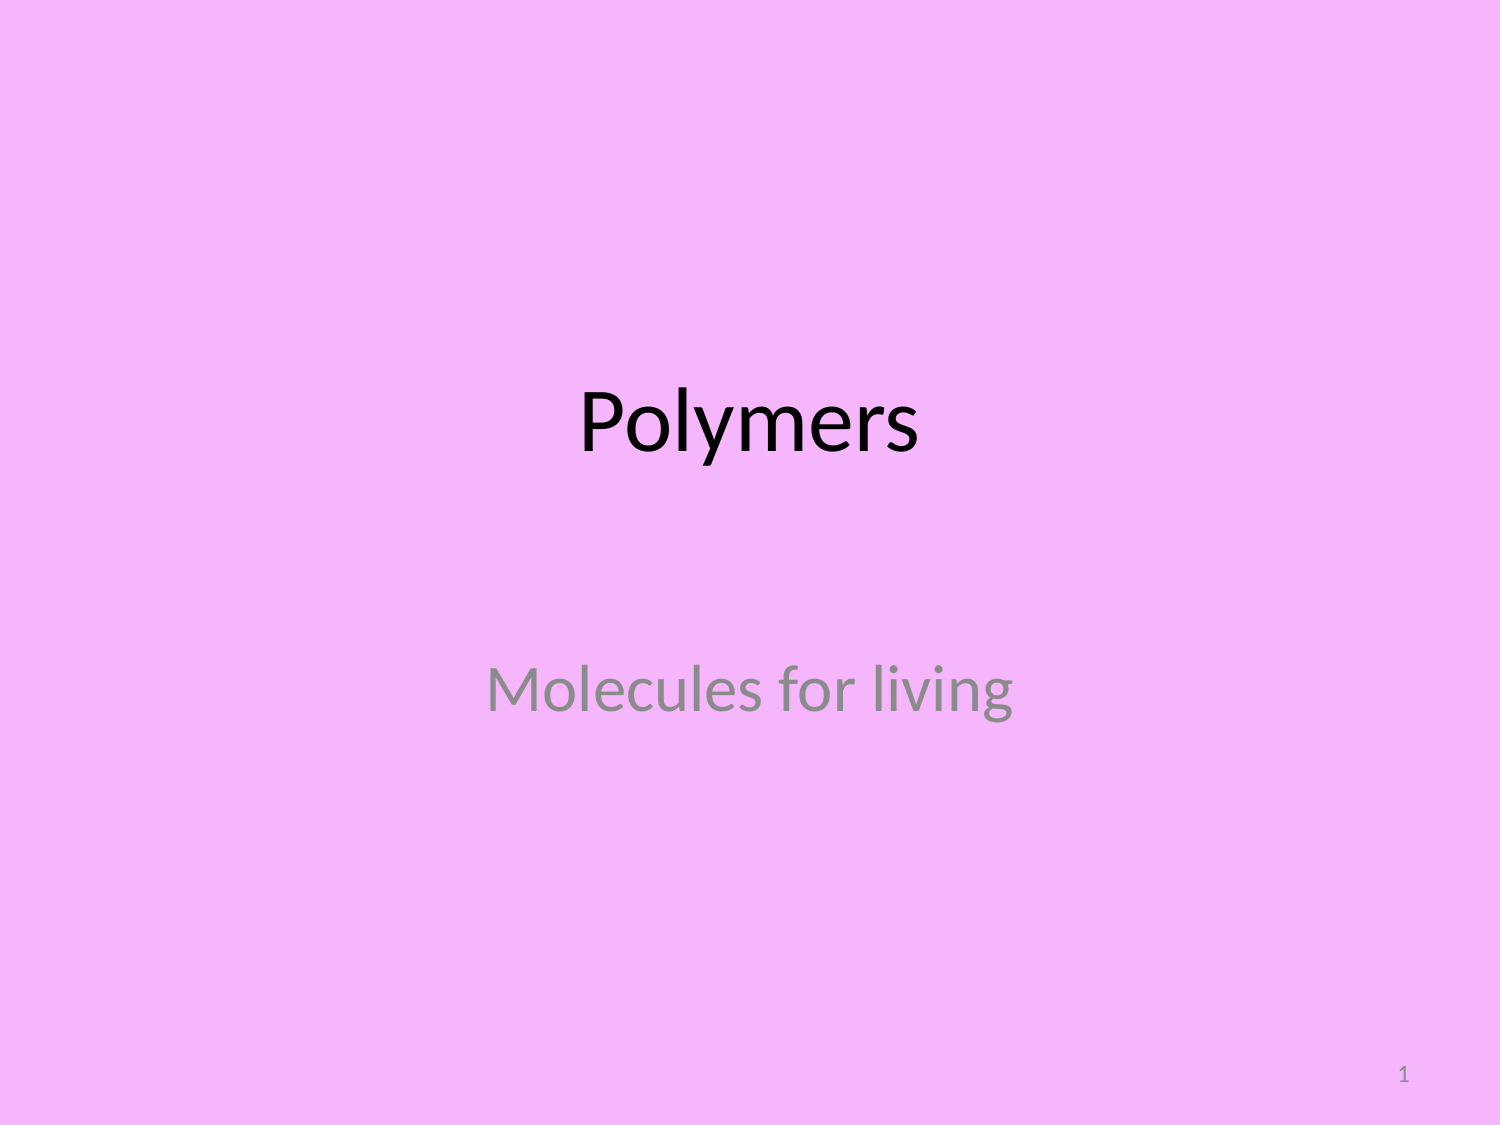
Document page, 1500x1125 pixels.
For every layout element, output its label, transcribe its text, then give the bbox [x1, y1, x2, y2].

subtitle Molecules for living [225, 637, 1275, 925]
slide_number 1 [1074, 1042, 1425, 1103]
title Polymers [112, 349, 1388, 591]
